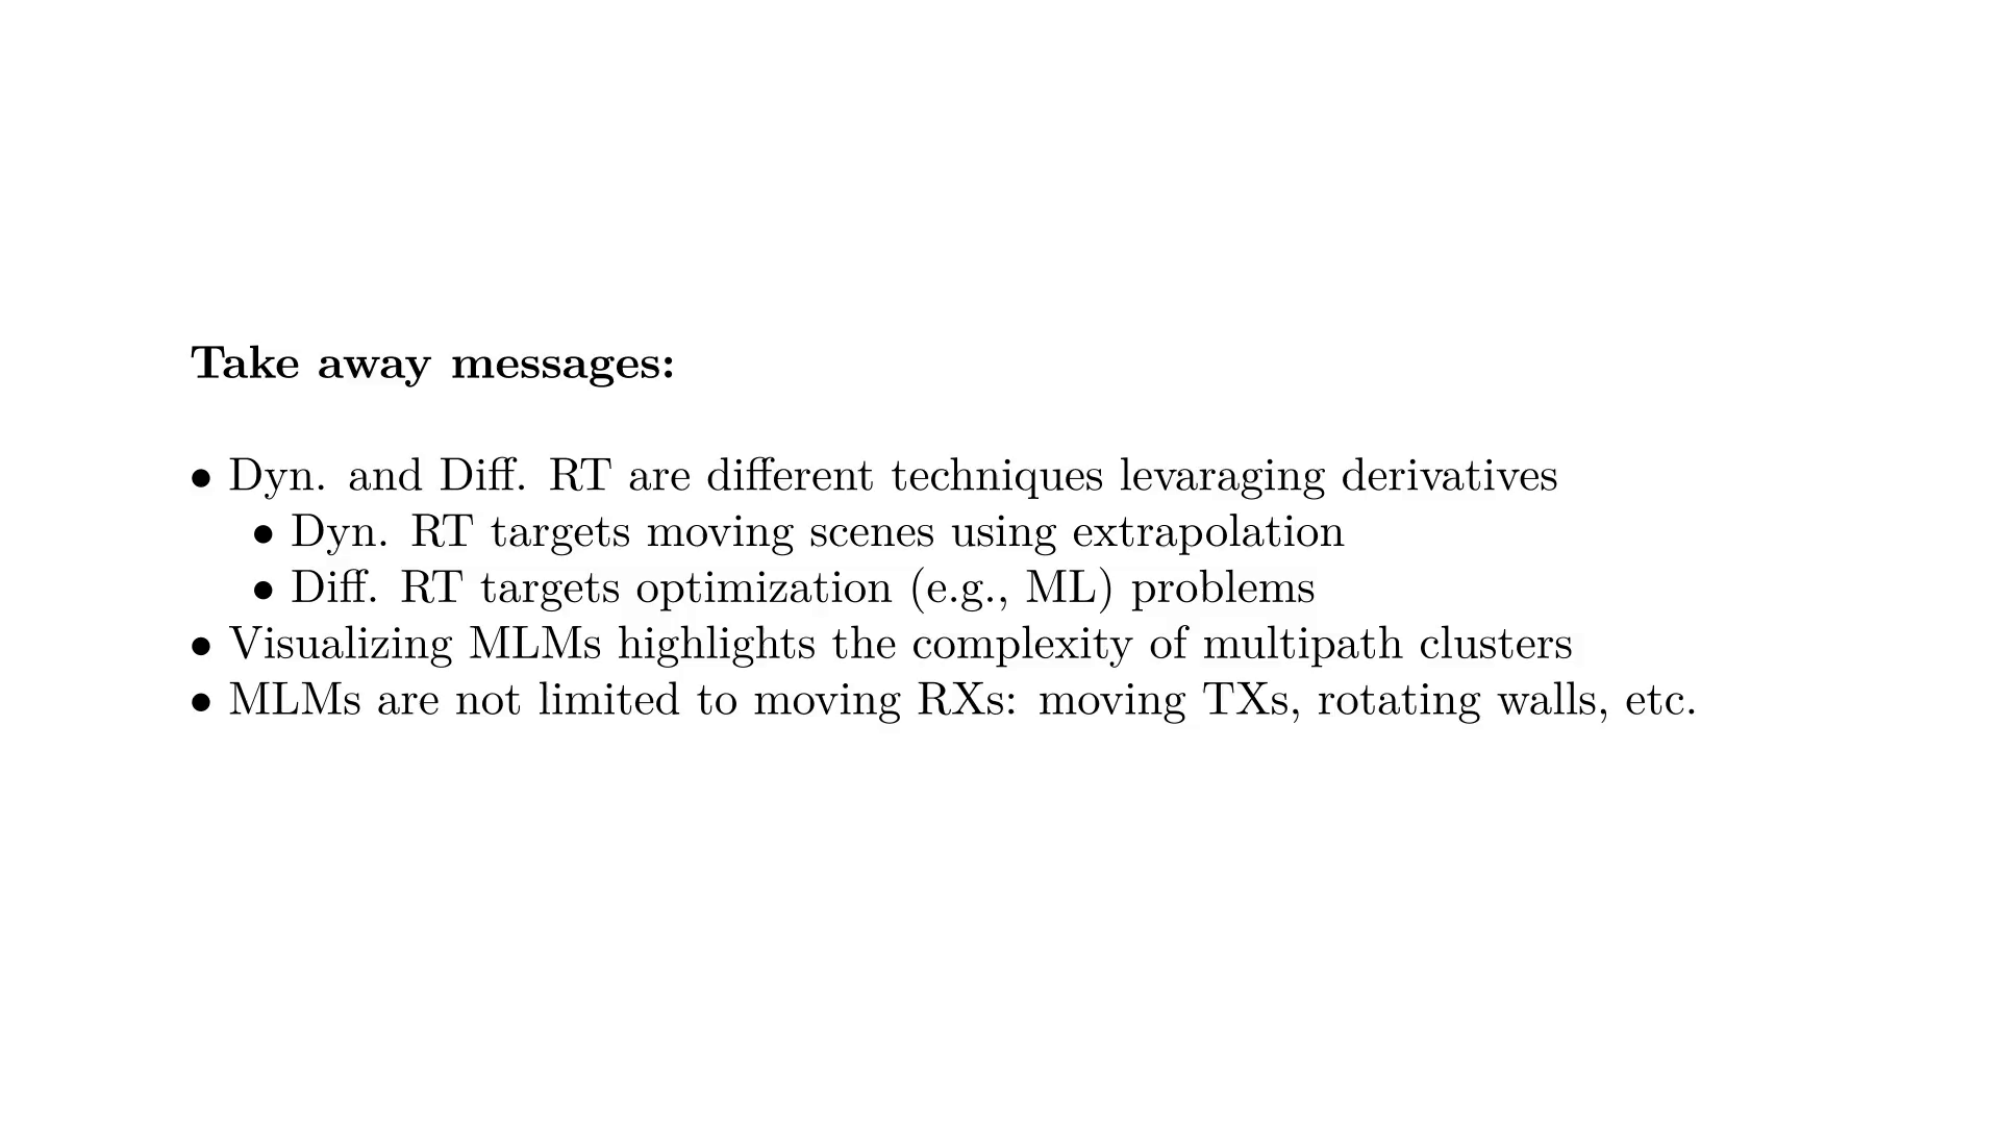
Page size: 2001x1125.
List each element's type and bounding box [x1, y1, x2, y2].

text_box [0, 0, 2000, 1125]
